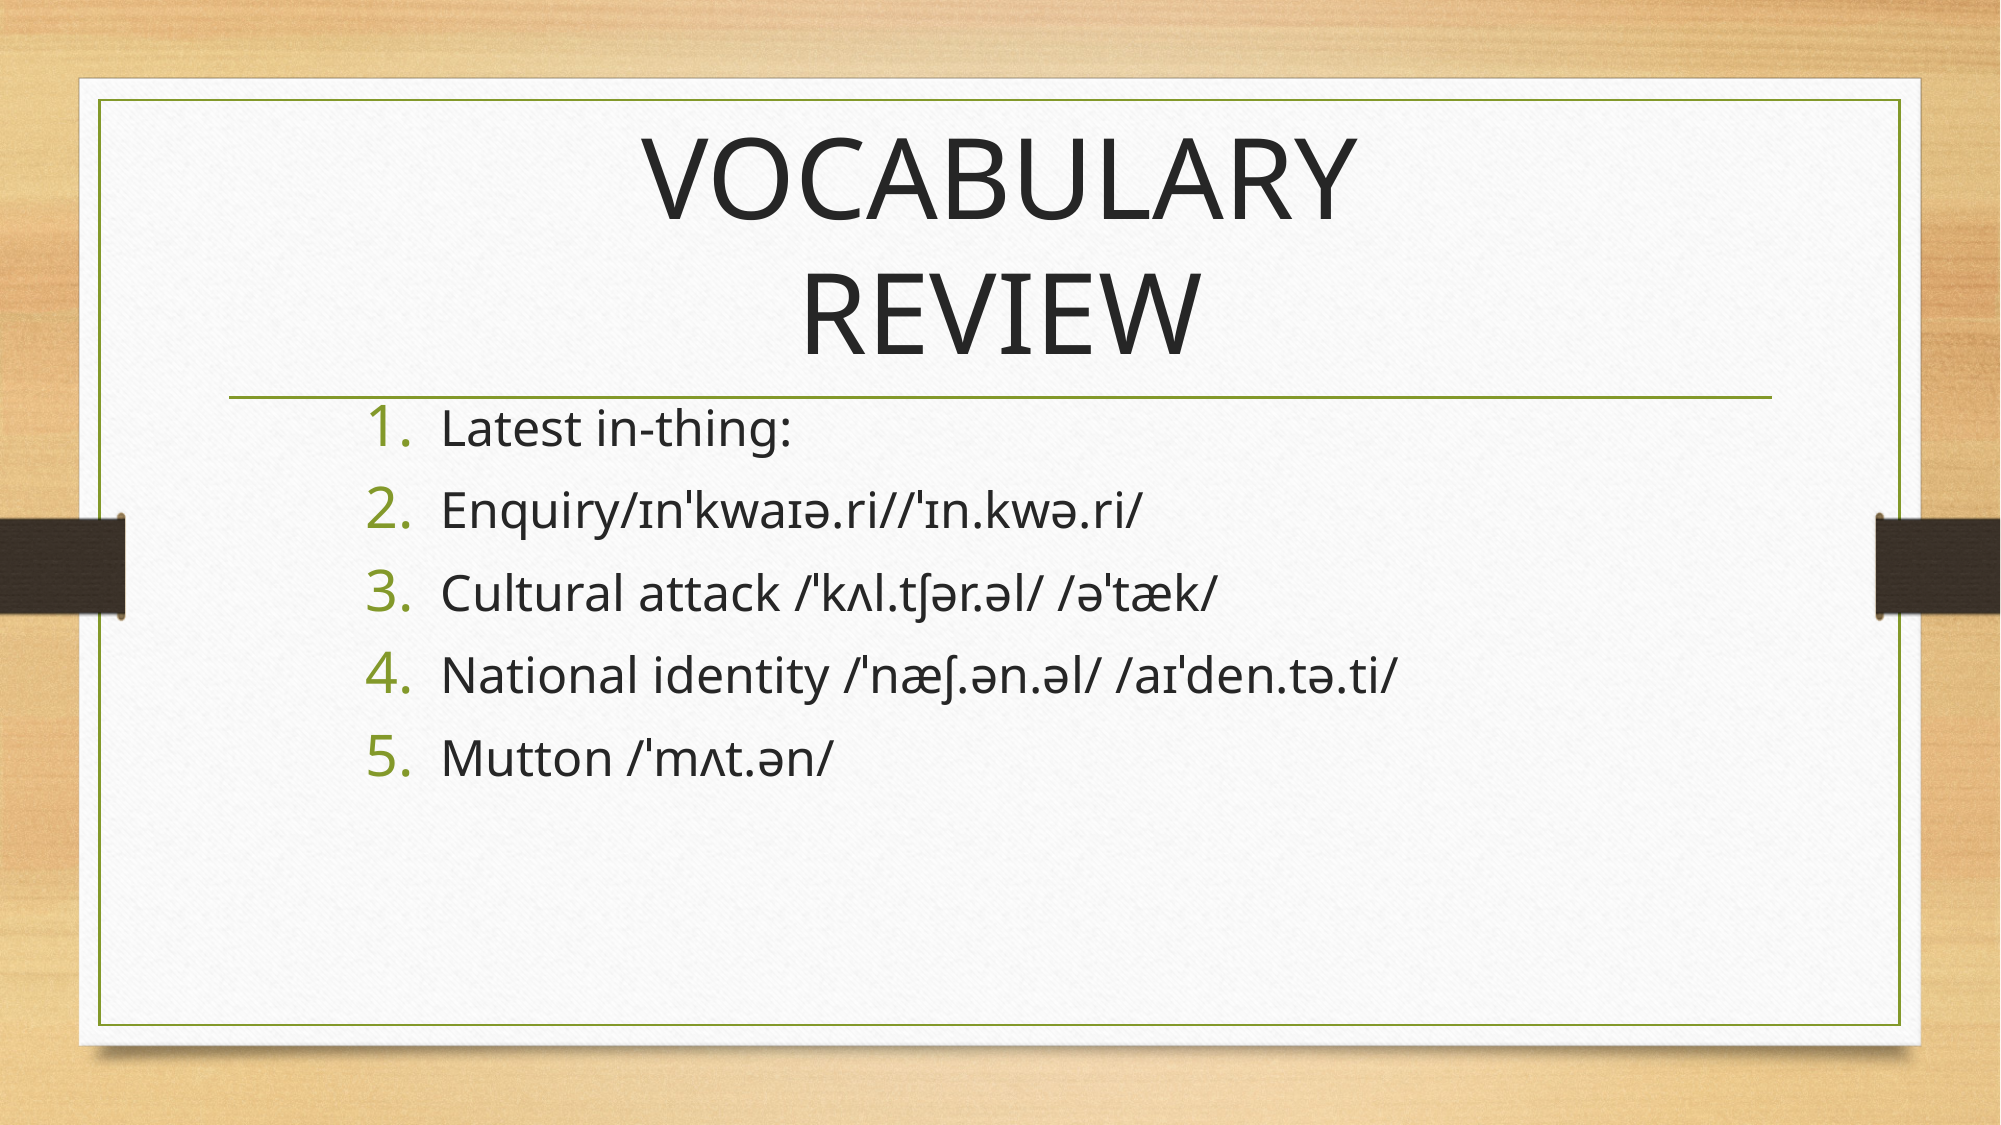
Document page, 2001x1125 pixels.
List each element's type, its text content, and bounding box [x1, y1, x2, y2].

picture [0, 0, 2001, 1125]
title VOCABULARY REVIEW [294, 183, 1706, 301]
list Latest in-thing: Enquiry/ɪnˈkwaɪə.ri//ˈɪn.kwə.ri/ Cultural attack /ˈkʌl.tʃər.əl/ /əˈtæk/ National identity /ˈnæʃ.ən.əl/ /aɪˈden.tə.ti/ Mutton /ˈmʌt.ən/ [350, 388, 1608, 981]
